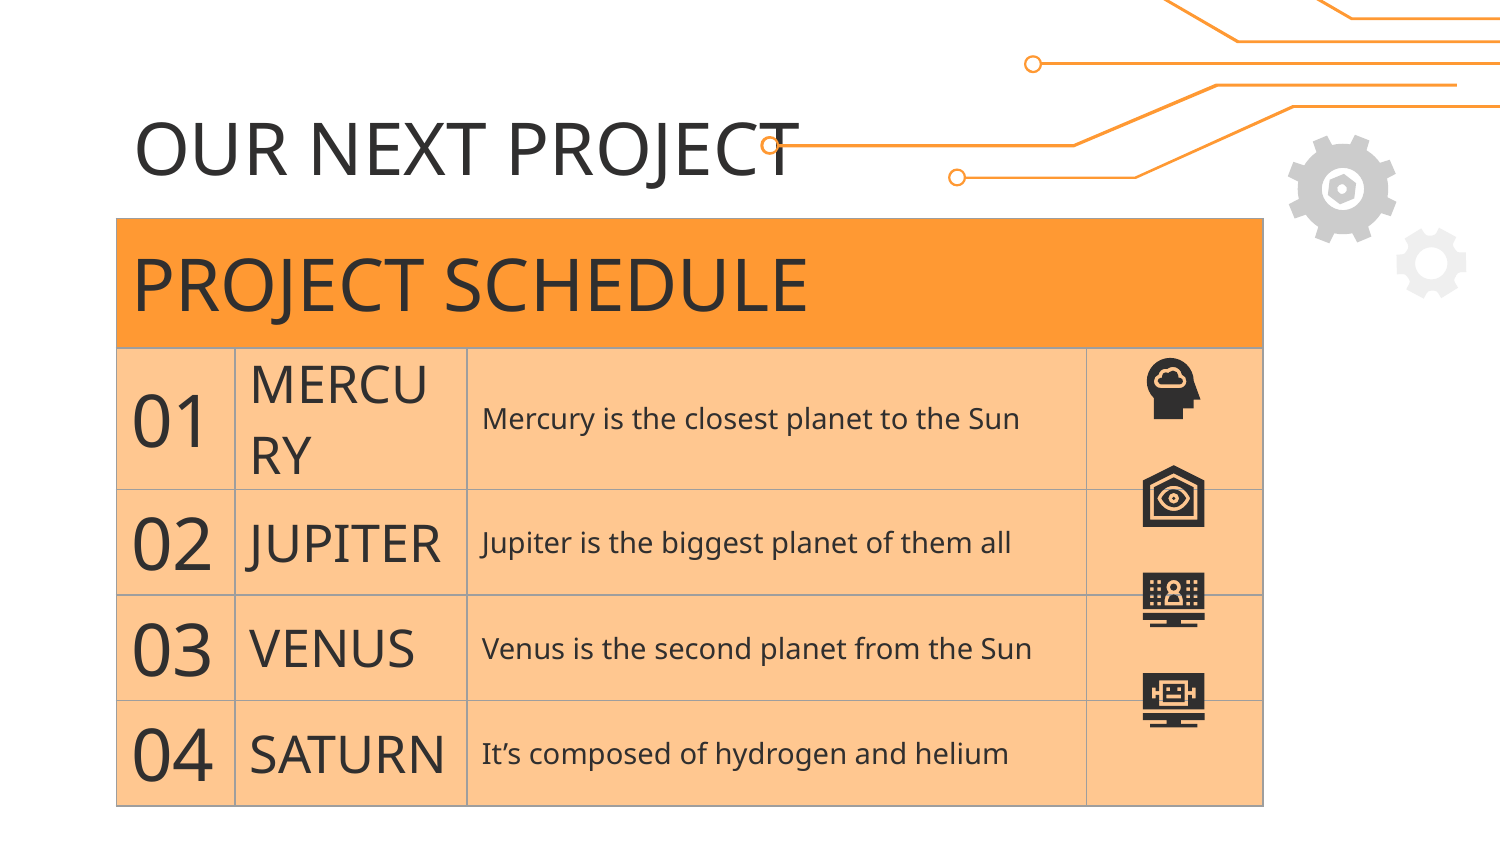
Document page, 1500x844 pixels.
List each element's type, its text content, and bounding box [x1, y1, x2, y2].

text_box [1146, 357, 1201, 420]
table_cell It’s composed of hydrogen and helium [468, 701, 1086, 805]
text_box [760, 0, 1500, 187]
table_cell MERCURY [236, 349, 466, 489]
table_cell Venus is the second planet from the Sun [468, 596, 1086, 700]
table_cell [1087, 349, 1262, 489]
table_cell VENUS [236, 596, 466, 700]
table_header PROJECT SCHEDULE [117, 219, 1262, 347]
table_cell [1087, 490, 1262, 594]
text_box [1142, 572, 1205, 628]
table_cell Mercury is the closest planet to the Sun [468, 349, 1086, 489]
table_cell [1087, 701, 1262, 805]
table_cell [1087, 596, 1262, 700]
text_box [1142, 464, 1205, 528]
table_cell 04 [117, 701, 234, 805]
table_cell JUPITER [236, 490, 466, 594]
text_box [1287, 134, 1397, 244]
table_cell 01 [117, 349, 234, 489]
table_cell 02 [117, 490, 234, 594]
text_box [1142, 672, 1205, 728]
table_cell 03 [117, 596, 234, 700]
title OUR NEXT PROJECT [118, 87, 754, 182]
table_cell SATURN [236, 701, 466, 805]
table_cell Jupiter is the biggest planet of them all [468, 490, 1086, 594]
